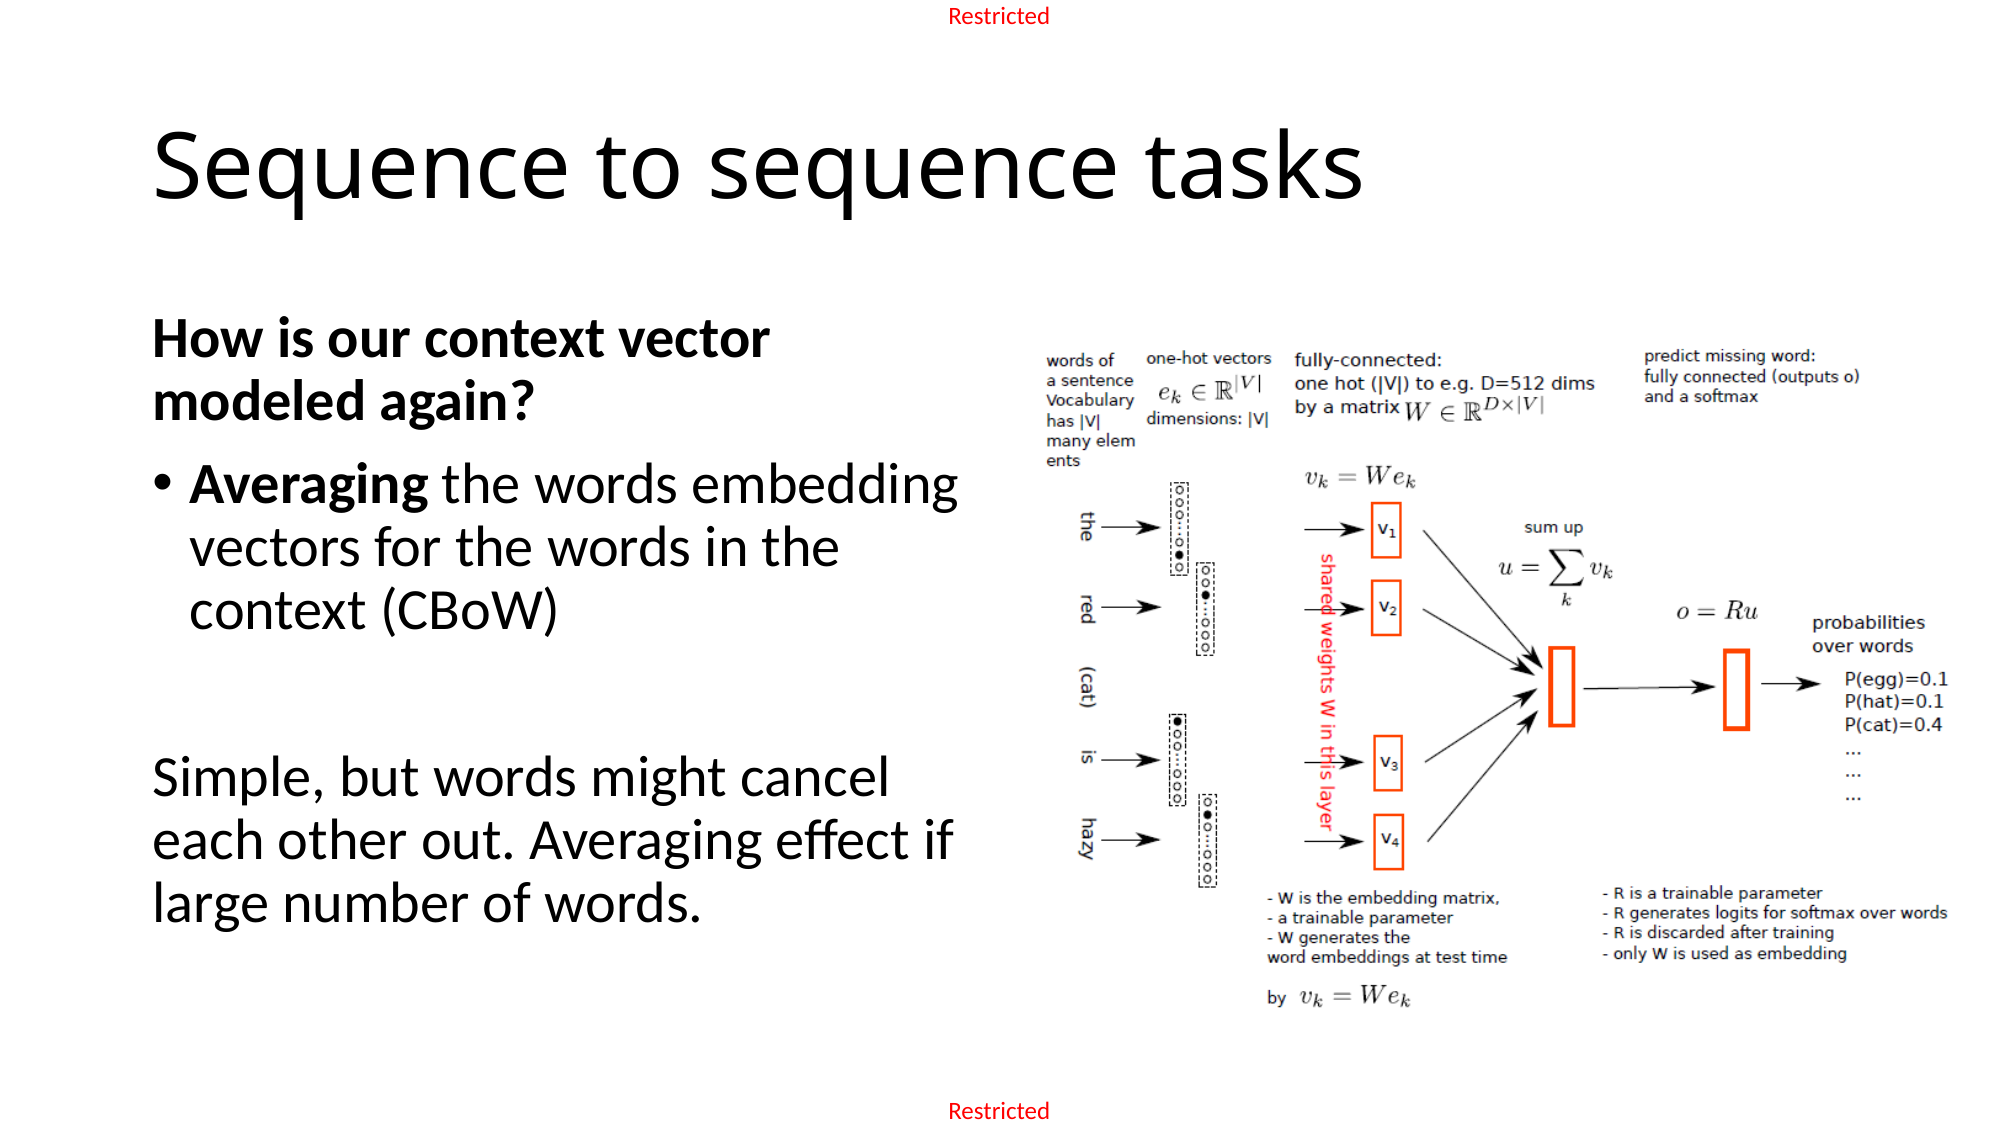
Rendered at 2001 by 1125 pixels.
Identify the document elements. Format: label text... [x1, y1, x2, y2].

picture [1032, 341, 1991, 1015]
title Sequence to sequence tasks [137, 59, 1863, 278]
